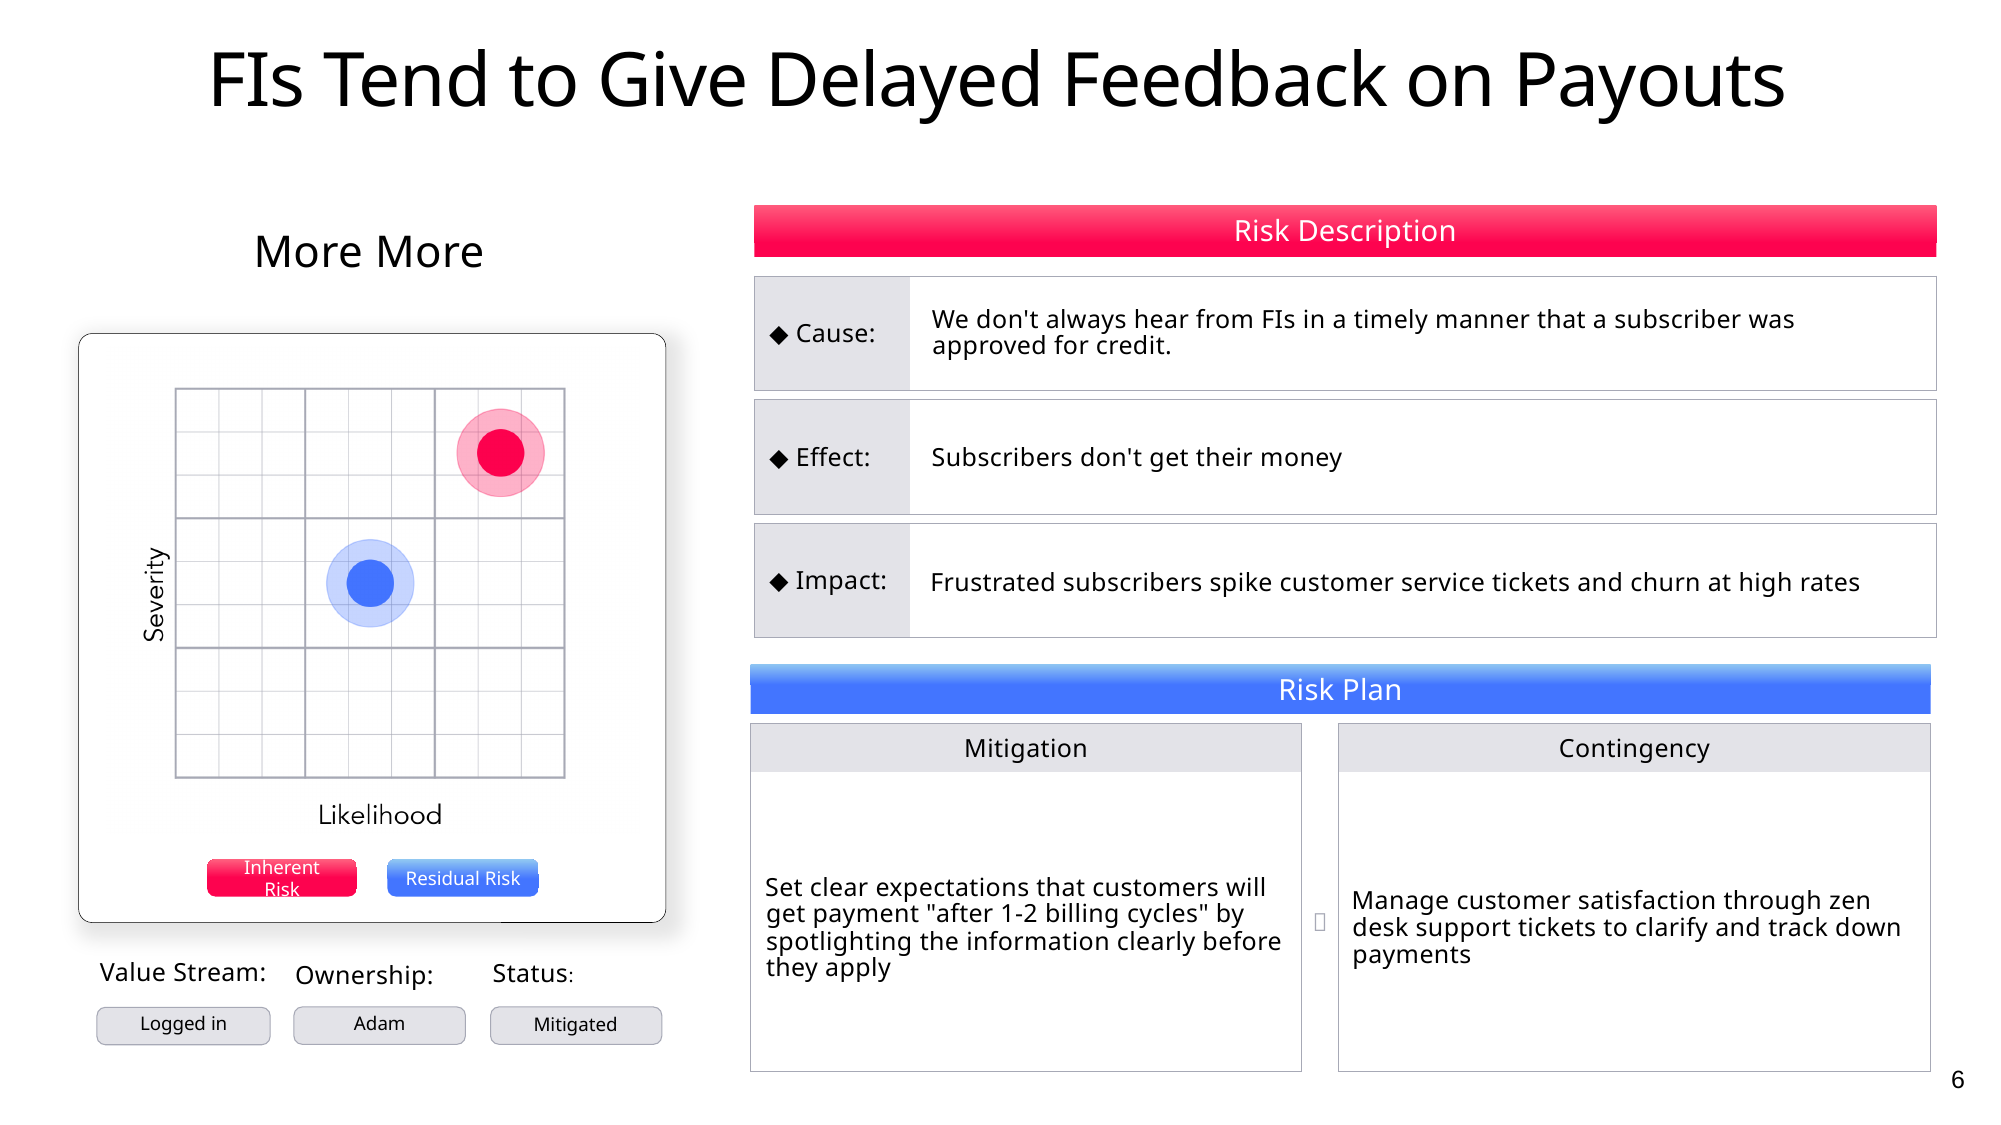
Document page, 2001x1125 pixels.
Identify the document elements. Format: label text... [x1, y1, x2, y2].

list Logged in [97, 1006, 270, 1045]
list We don't always hear from FIs in a timely manner that a subscriber was approved for credit. [916, 280, 1931, 387]
list Adam [293, 1006, 466, 1045]
list Frustrated subscribers spike customer service tickets and churn at high rates [915, 530, 1933, 638]
picture [106, 346, 640, 834]
title FIs Tend to Give Delayed Feedback on Payouts [74, 35, 1921, 191]
list More More [73, 222, 665, 334]
list Manage customer satisfaction through zen desk support tickets to clarify and track down payments [1336, 777, 1931, 1080]
list Subscribers don't get their money [916, 405, 1933, 512]
list Set clear expectations that customers will get payment "after 1-2 billing cycles" by spotlighting the information clearly before they apply [750, 777, 1301, 1080]
list Mitigated [489, 1007, 662, 1046]
